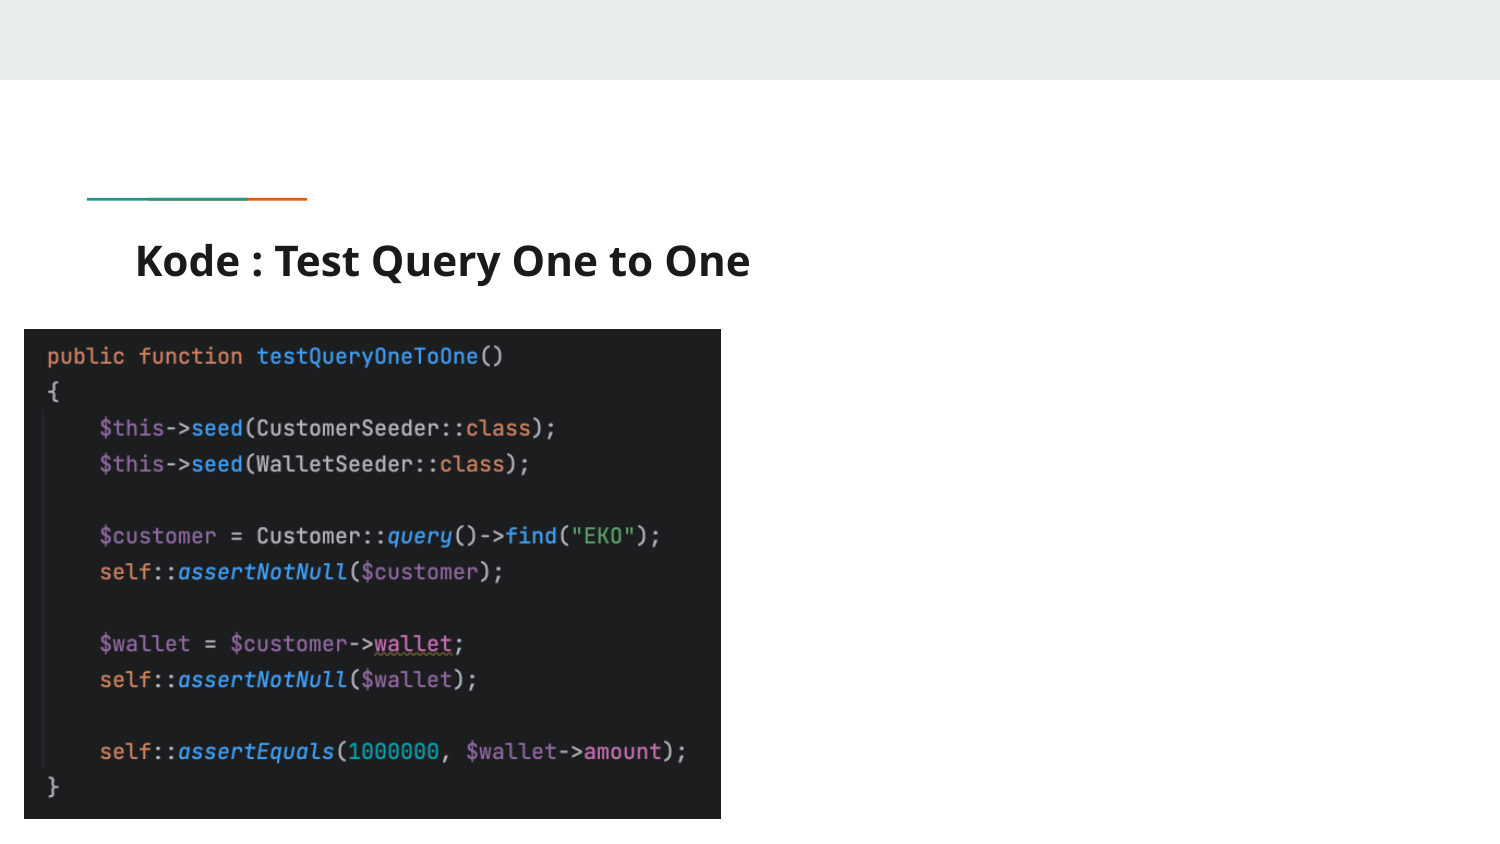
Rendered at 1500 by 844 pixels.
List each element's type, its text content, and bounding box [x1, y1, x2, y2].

title Kode : Test Query One to One [119, 216, 1381, 305]
picture [24, 328, 721, 819]
